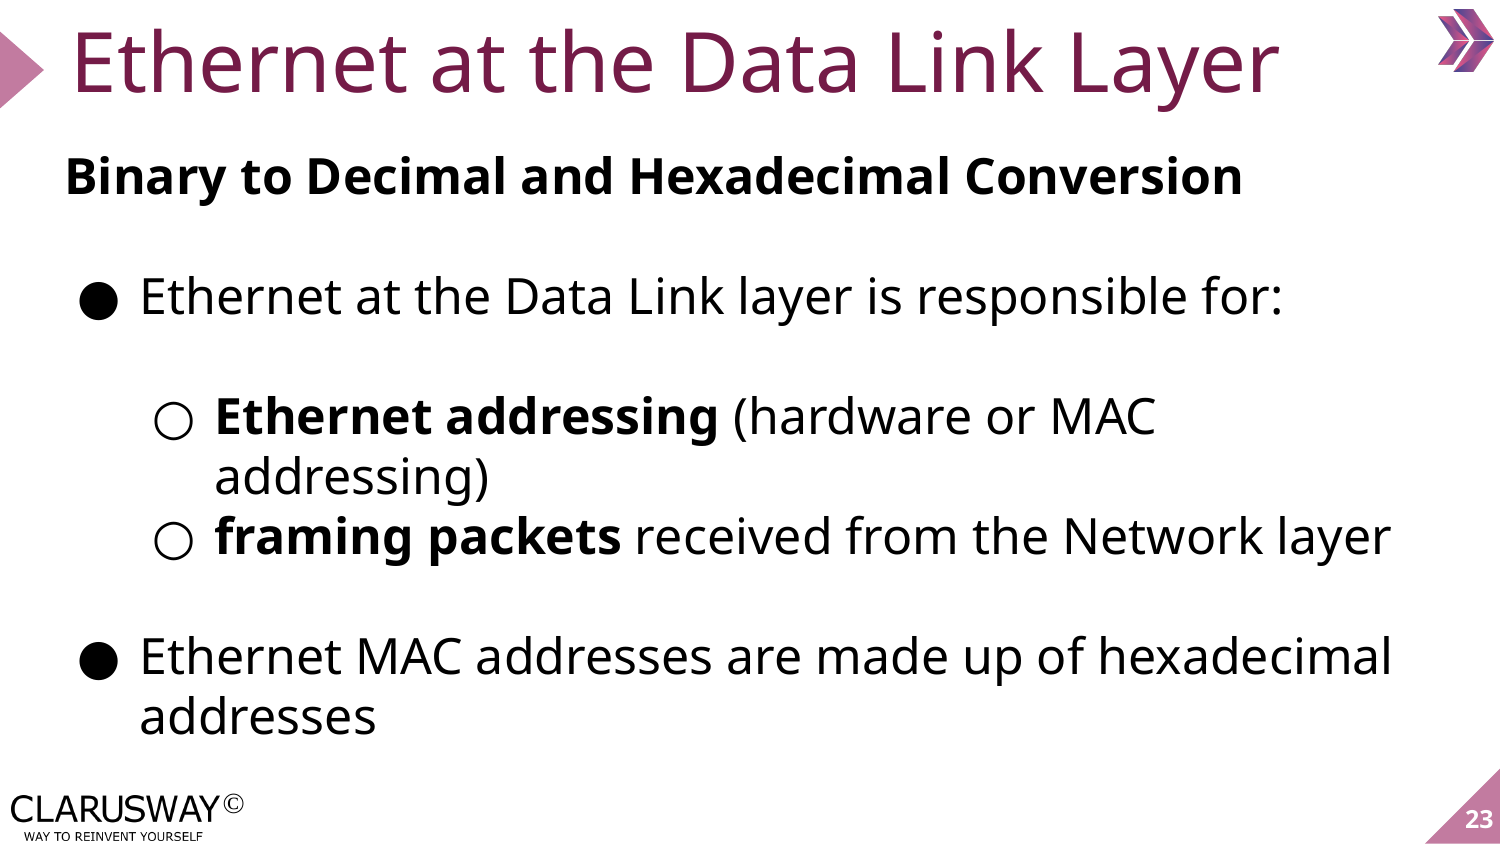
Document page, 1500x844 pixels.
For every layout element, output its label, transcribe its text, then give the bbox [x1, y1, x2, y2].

picture [11, 795, 220, 841]
picture [1438, 9, 1494, 72]
text_box Binary to Decimal and Hexadecimal Conversion Ethernet at the Data Link layer is responsible for: Ethernet addressing (hardware or MAC addressing) framing packets received from the Network layer Ethernet MAC addresses are made up of hexadecimal addresses [49, 129, 1426, 830]
slide_number 23 [1418, 760, 1494, 838]
text_box Ethernet at the Data Link Layer [70, 28, 1365, 129]
